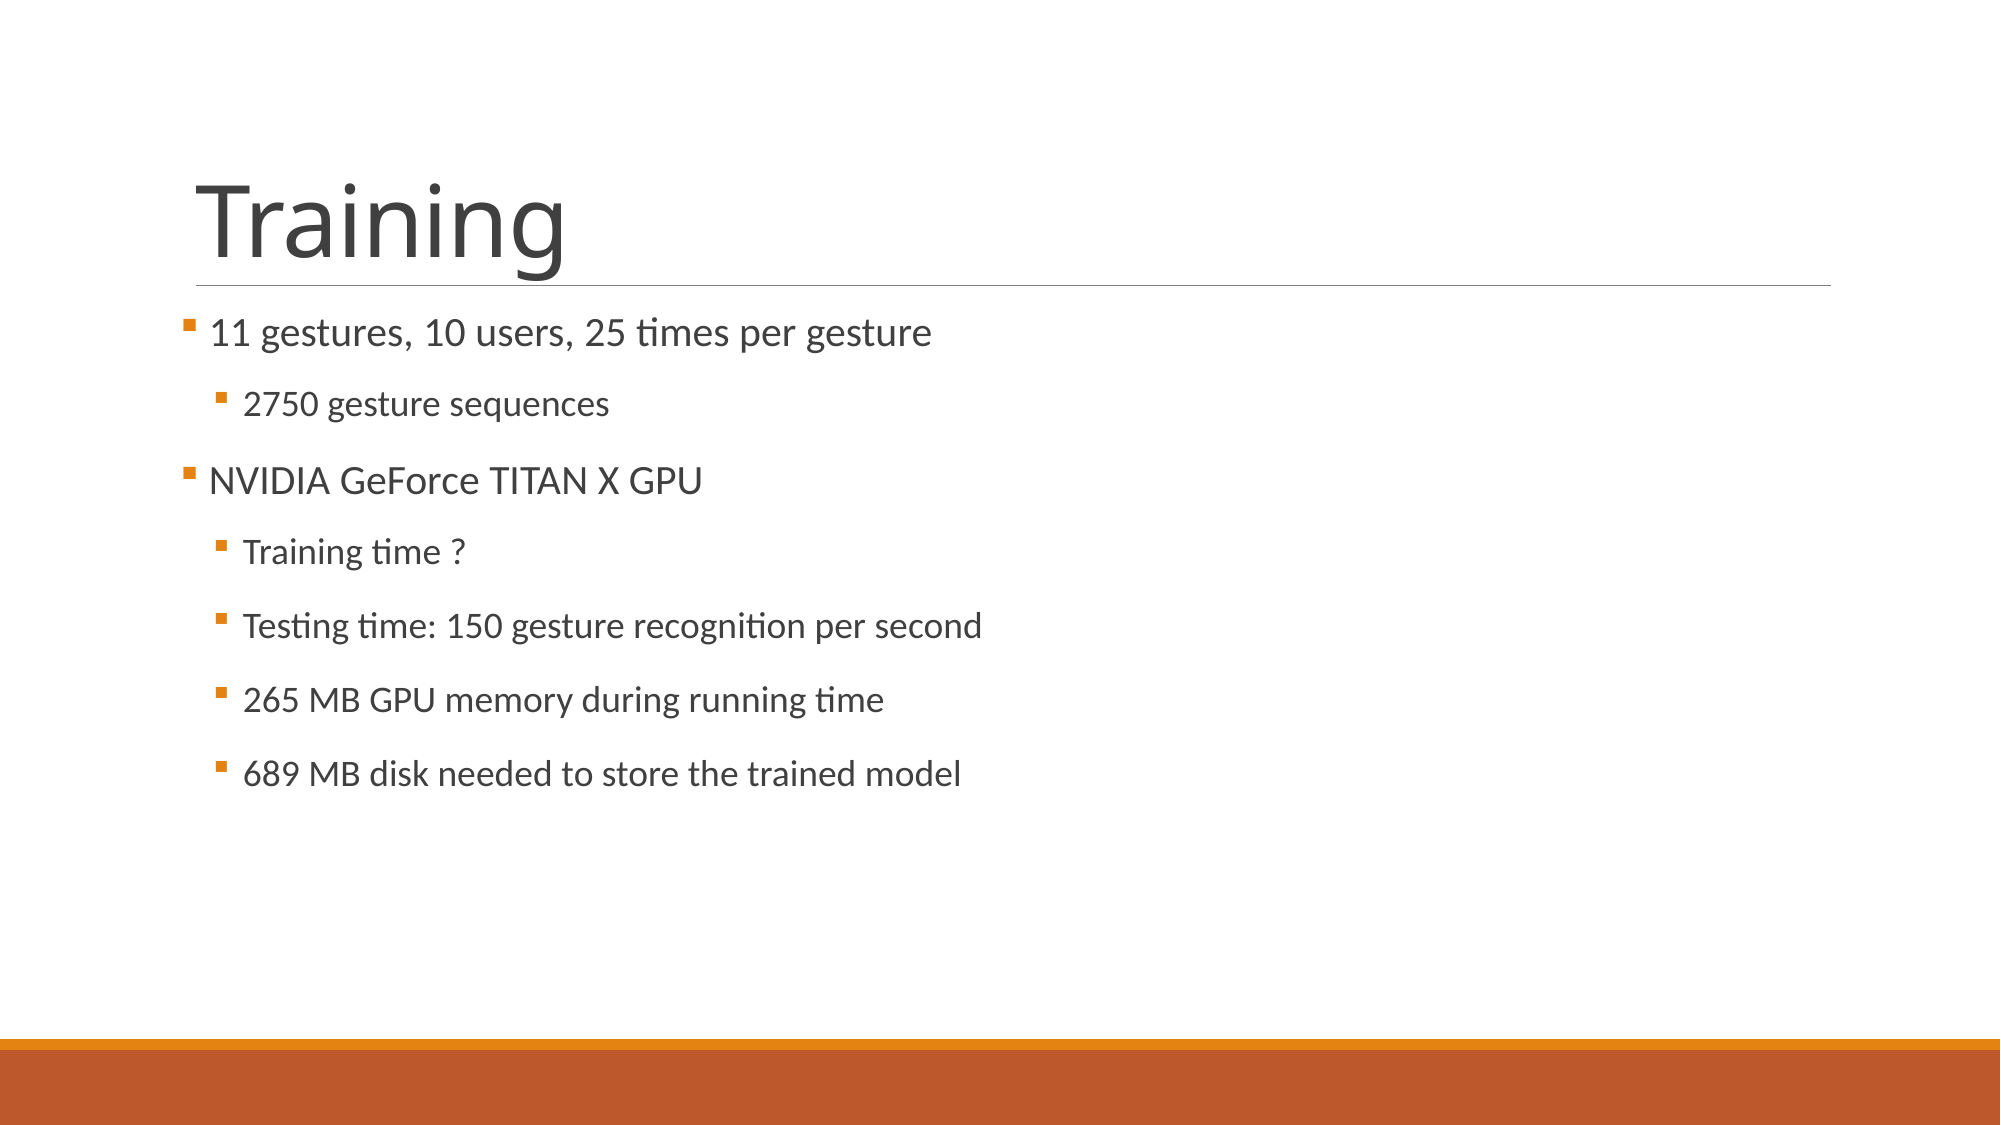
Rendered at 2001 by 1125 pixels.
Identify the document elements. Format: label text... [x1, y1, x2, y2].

title Training [180, 47, 1830, 285]
list 11 gestures, 10 users, 25 times per gesture 2750 gesture sequences NVIDIA GeForce TITAN X GPU Training time ? Testing time: 150 gesture recognition per second 265 MB GPU memory during running time 689 MB disk needed to store the trained model [180, 302, 1830, 963]
